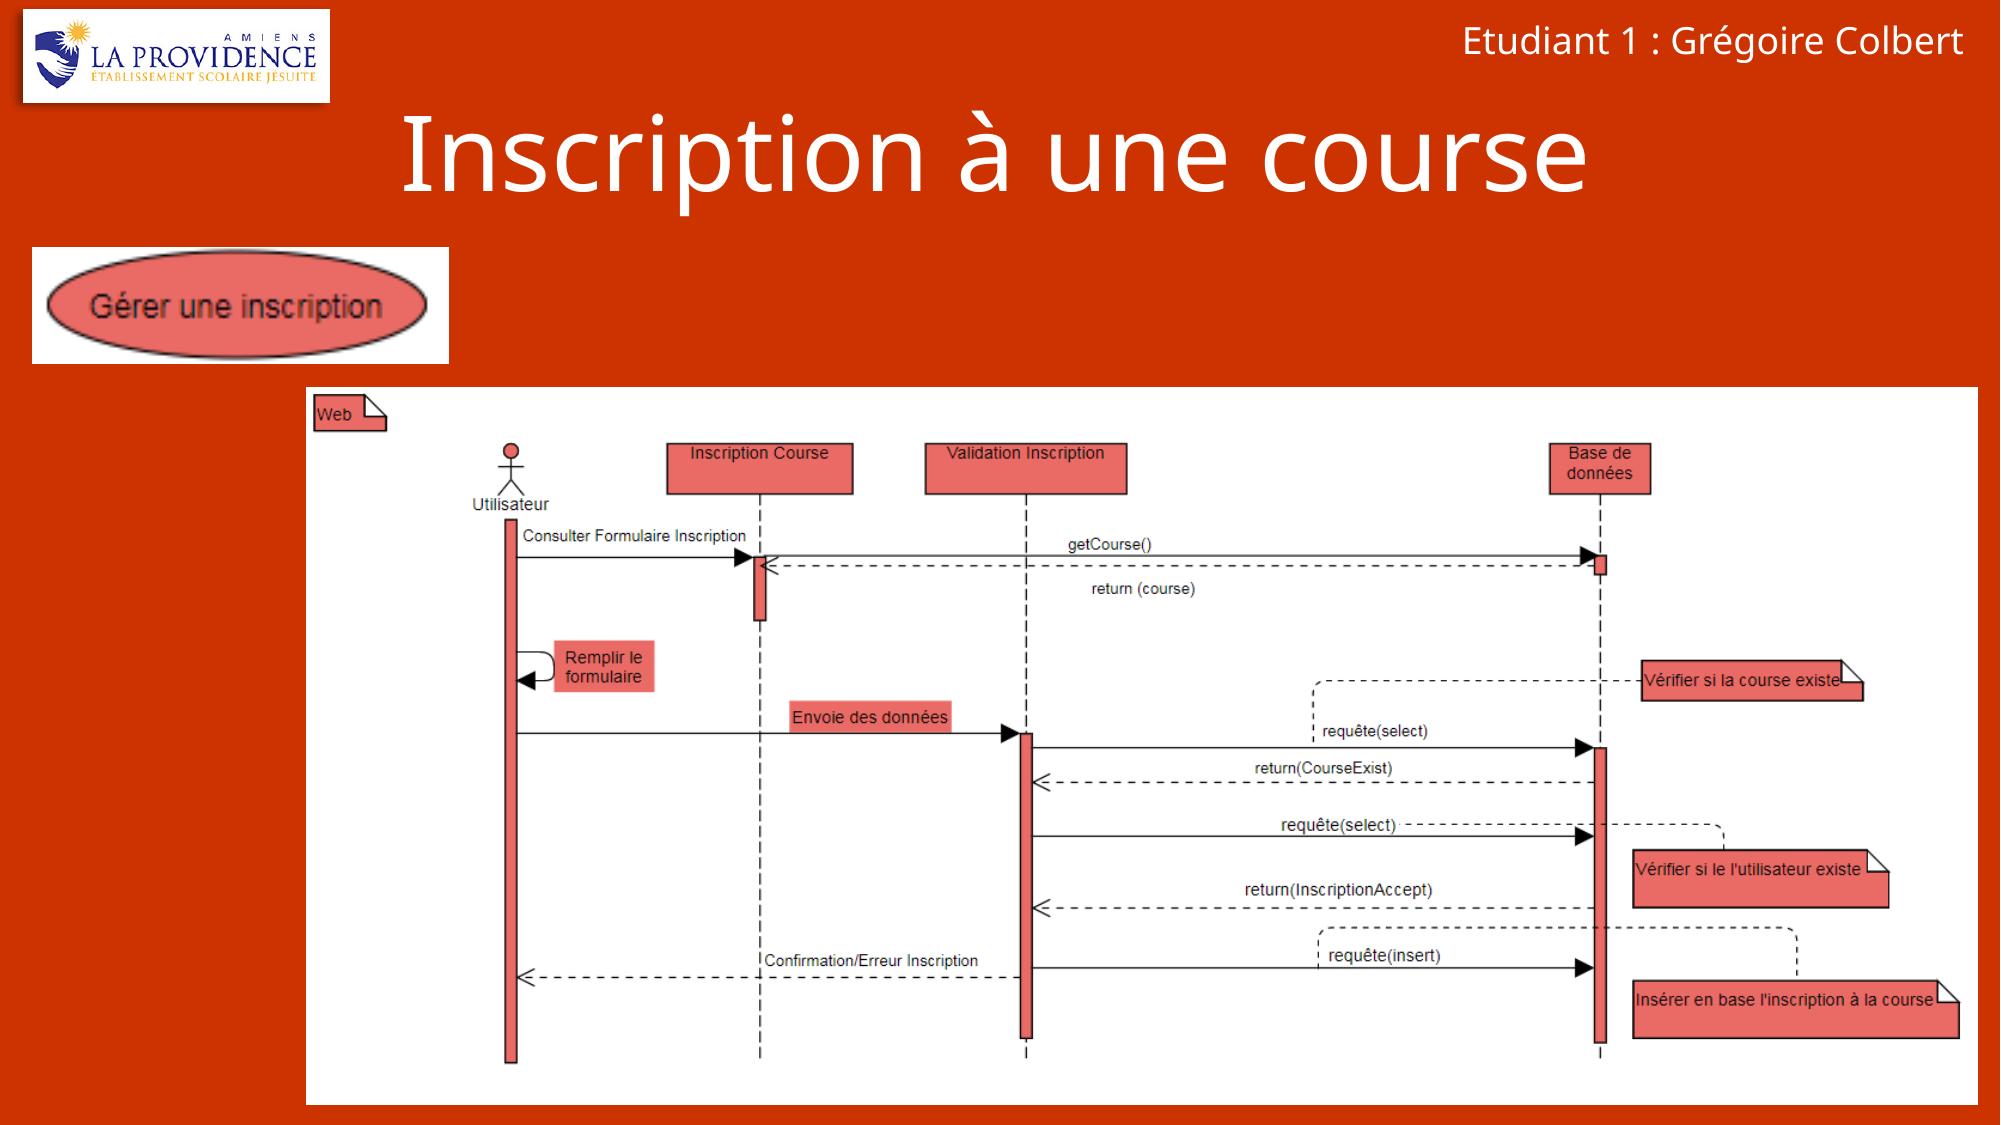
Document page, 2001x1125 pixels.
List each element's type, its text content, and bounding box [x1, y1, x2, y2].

picture [23, 9, 330, 103]
text_box Etudiant 1 : Grégoire Colbert [1369, 9, 2000, 70]
picture [32, 247, 449, 364]
title Inscription à une course [246, 93, 1747, 222]
picture [306, 387, 1978, 1105]
